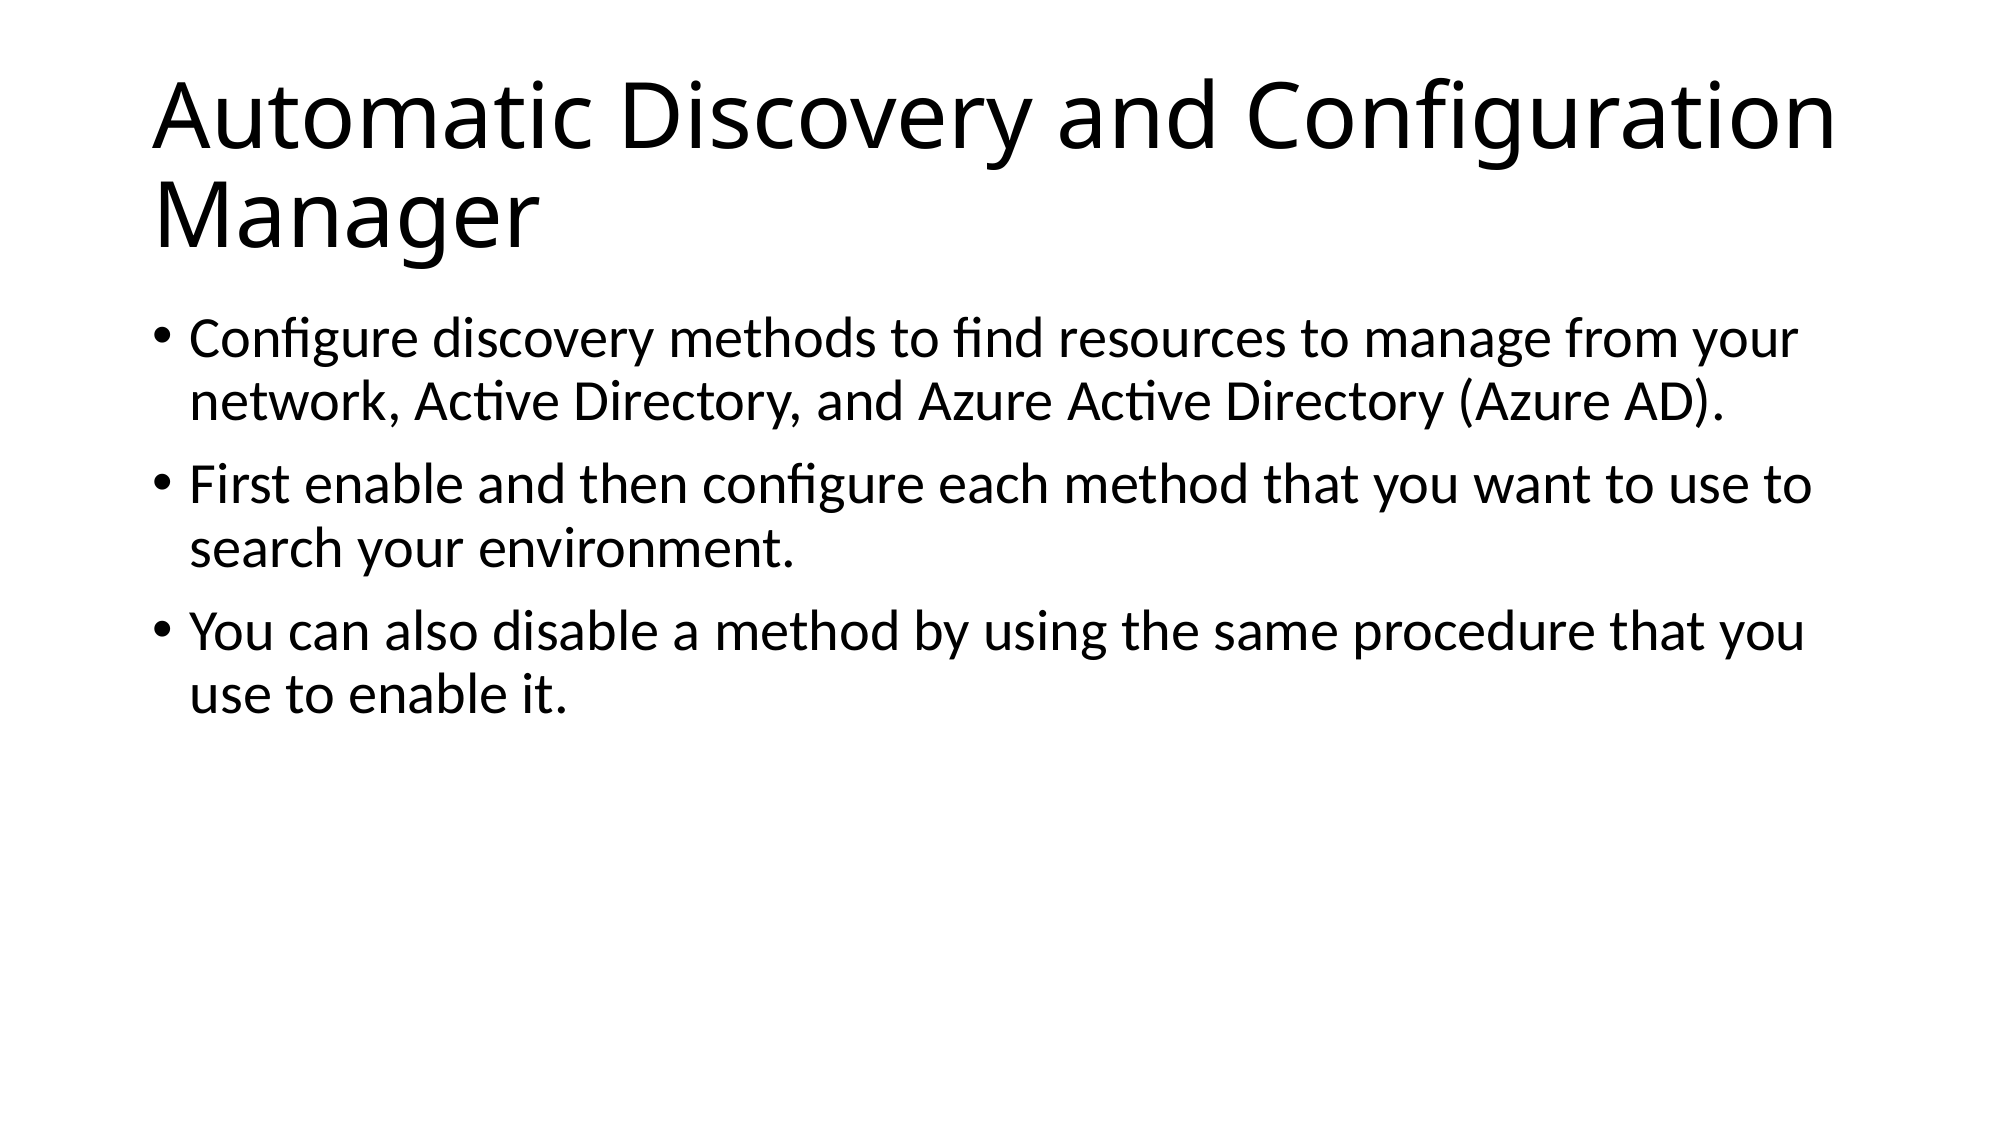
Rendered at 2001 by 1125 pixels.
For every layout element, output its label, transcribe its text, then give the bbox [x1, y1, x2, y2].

title Automatic Discovery and Configuration Manager [137, 59, 1863, 278]
list Configure discovery methods to find resources to manage from your network, Active Directory, and Azure Active Directory (Azure AD). First enable and then configure each method that you want to use to search your environment. You can also disable a method by using the same procedure that you use to enable it. [137, 299, 1863, 1014]
